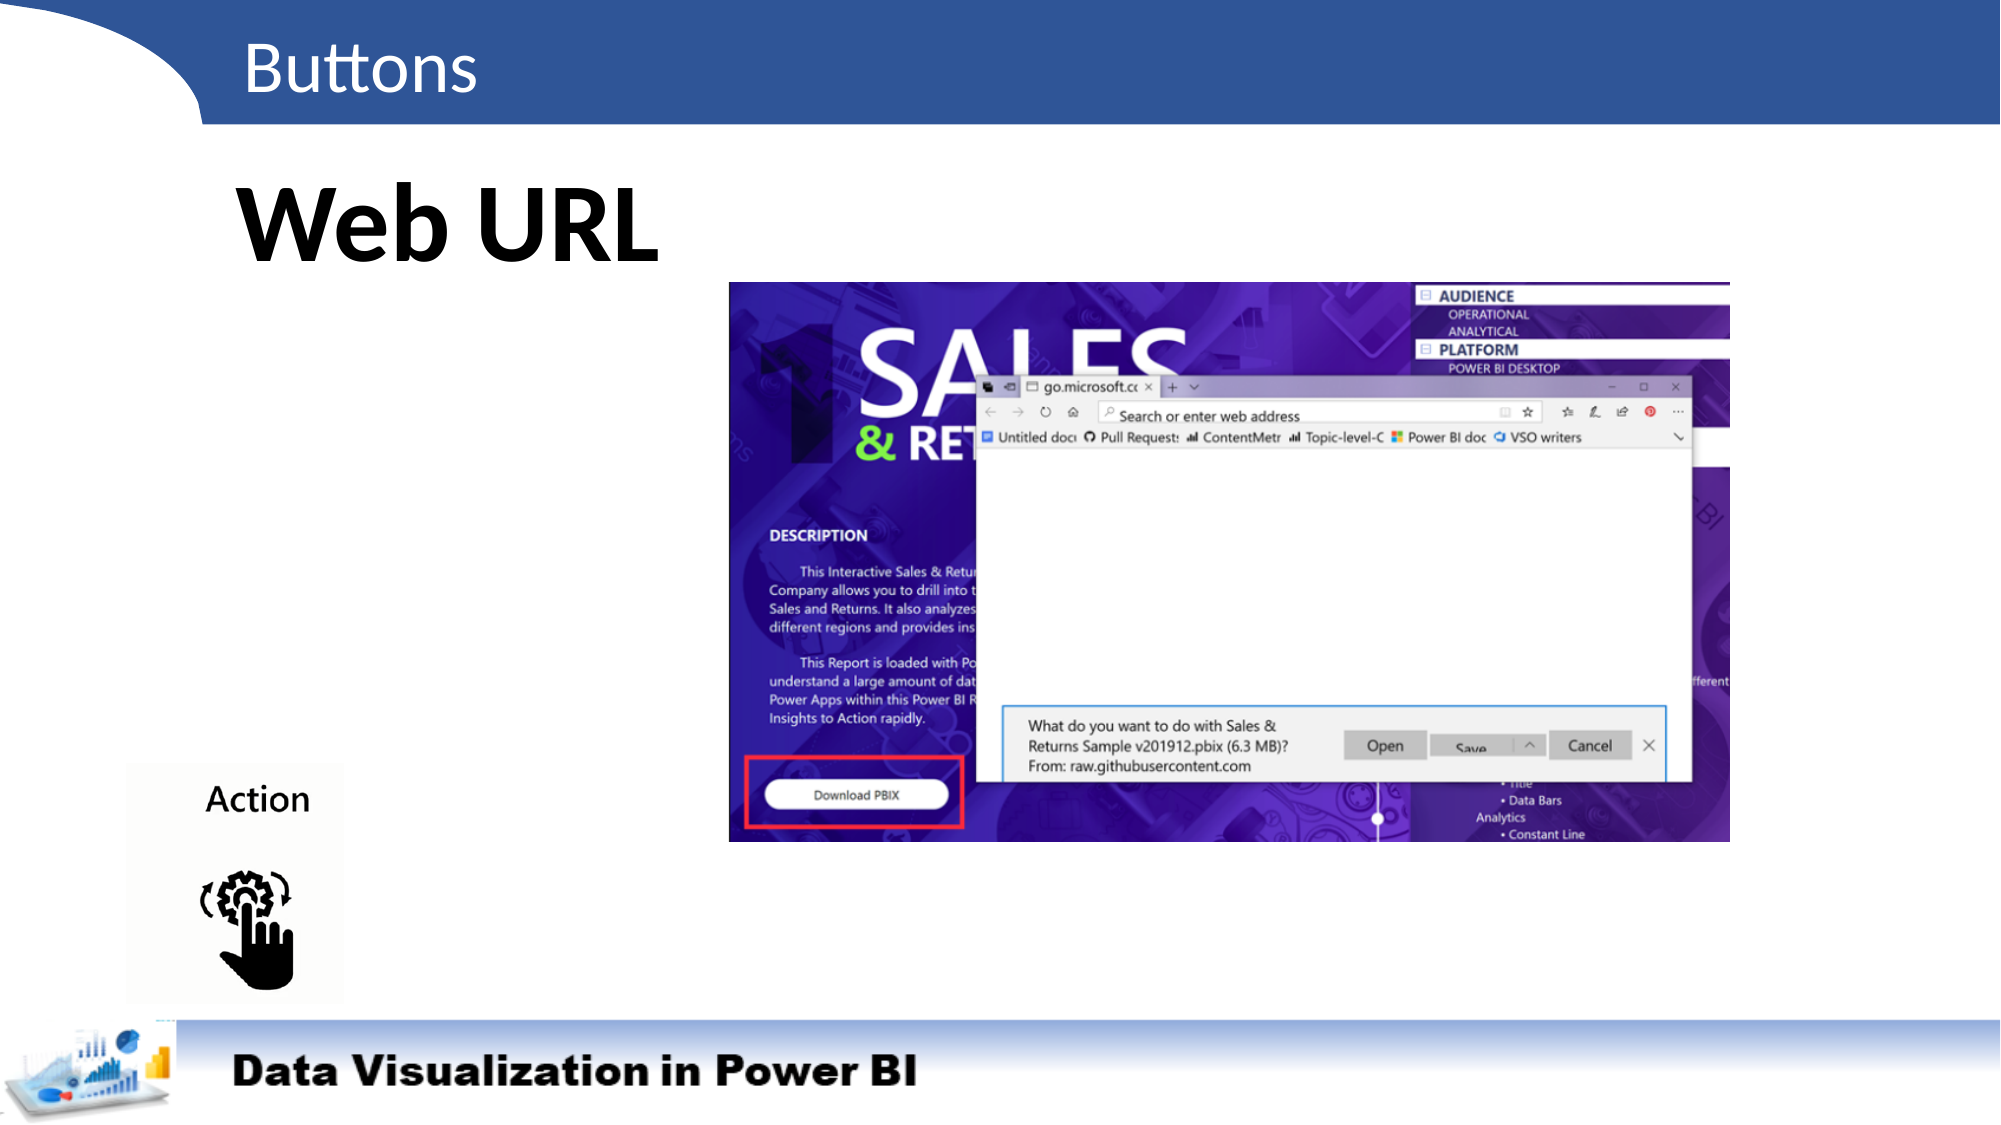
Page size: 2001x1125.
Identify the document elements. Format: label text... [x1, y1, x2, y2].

text_box Web URL [220, 141, 676, 292]
picture [0, 0, 2001, 1125]
text_box Buttons [0, 0, 2000, 126]
